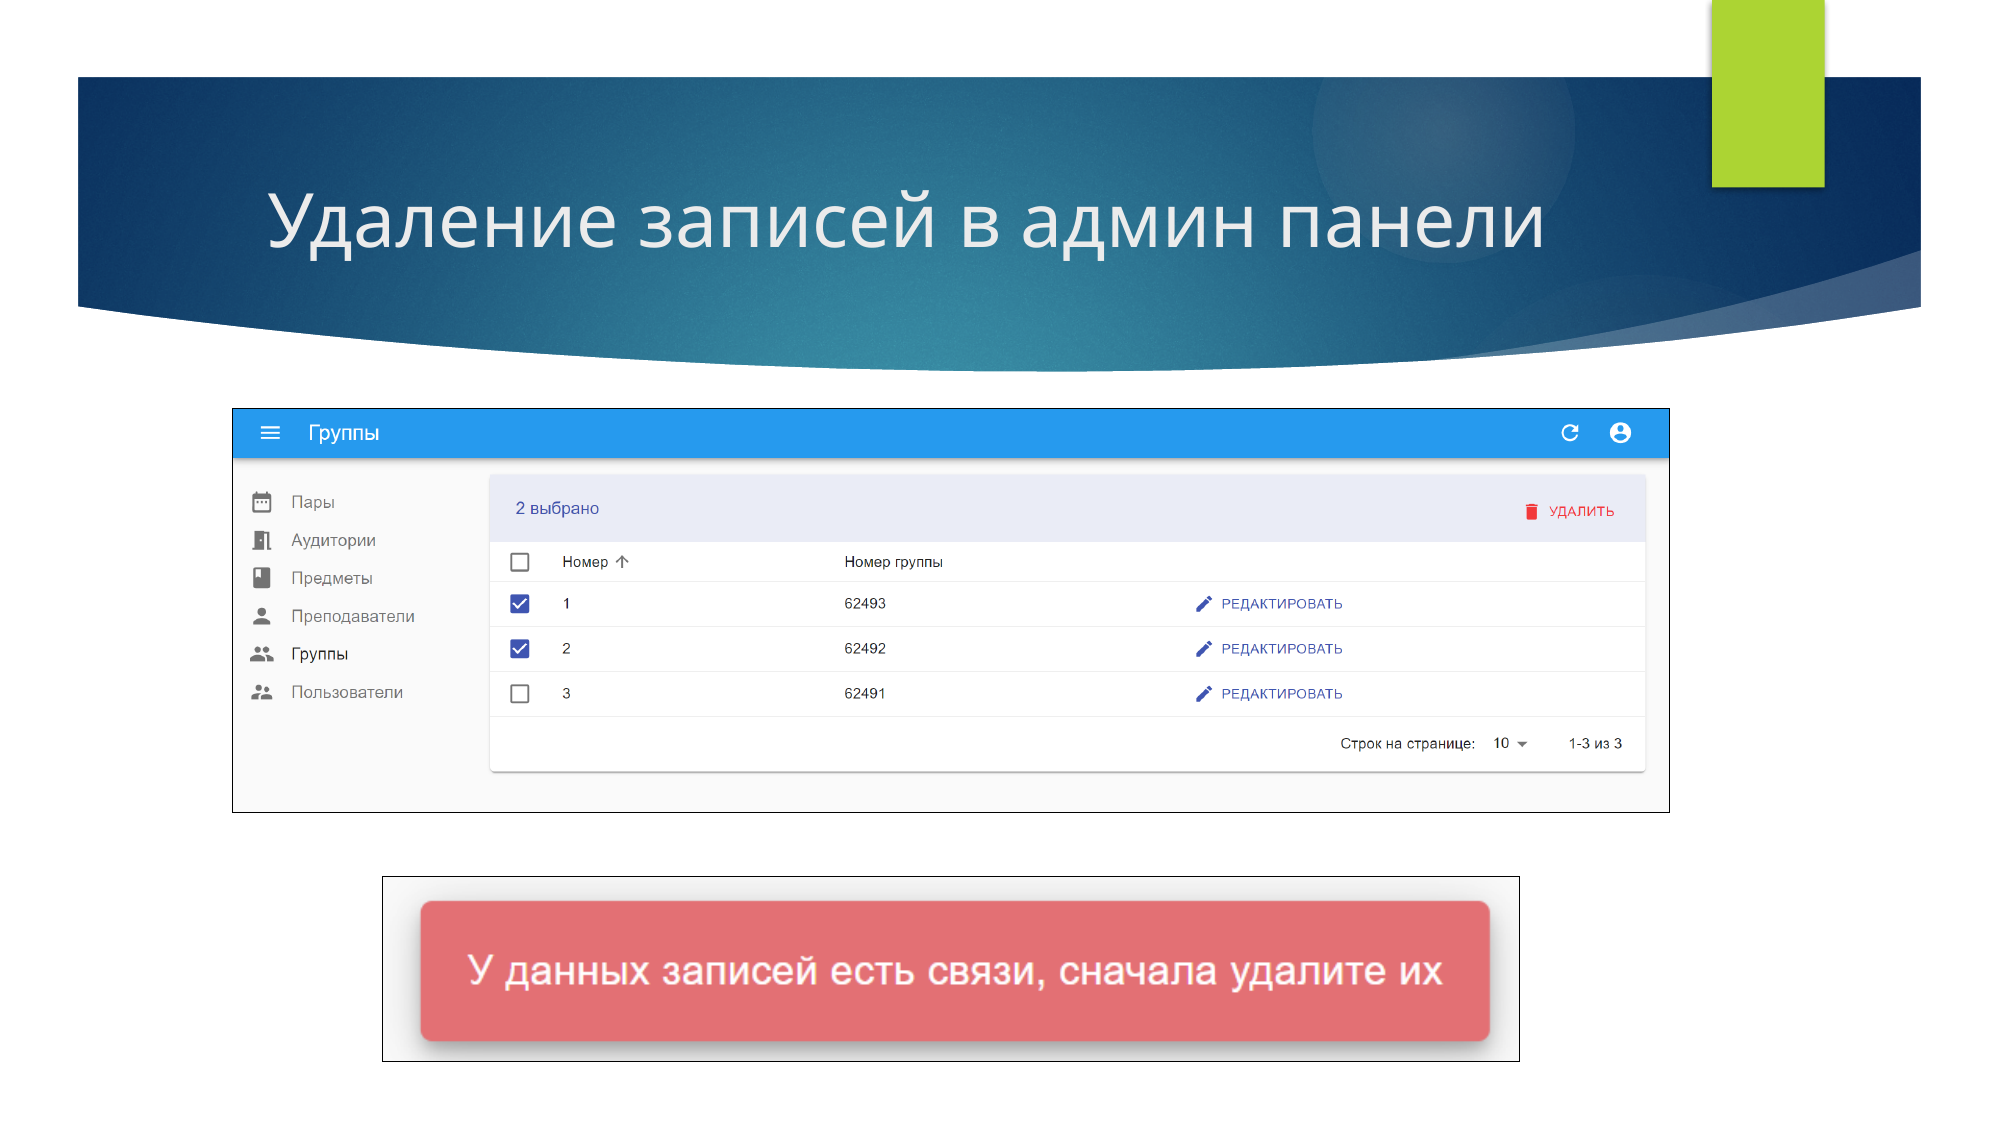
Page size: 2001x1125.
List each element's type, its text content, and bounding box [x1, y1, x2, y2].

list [231, 407, 1670, 813]
title Удаление записей в админ панели [119, 159, 1697, 276]
picture [381, 876, 1520, 1062]
